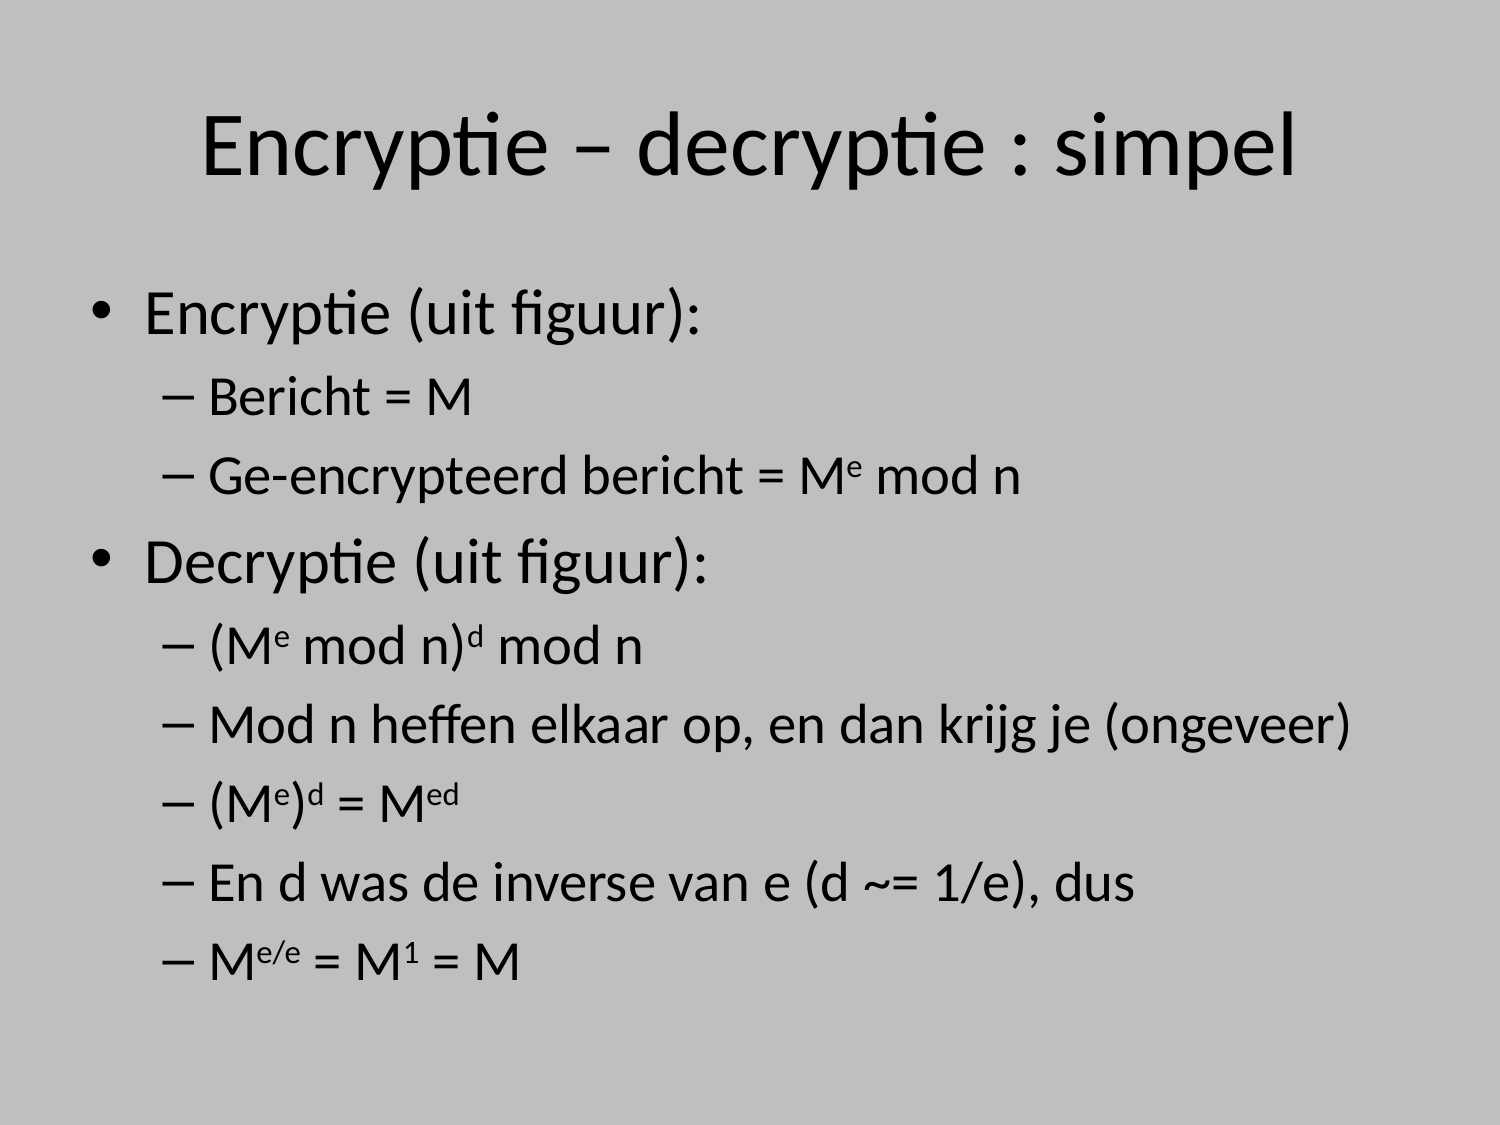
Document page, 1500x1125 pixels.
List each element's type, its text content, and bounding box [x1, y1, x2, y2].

title Encryptie – decryptie : simpel [75, 45, 1425, 233]
list Encryptie (uit figuur): Bericht = M Ge-encrypteerd bericht = Me mod n Decryptie (uit figuur): (Me mod n)d mod n Mod n heffen elkaar op, en dan krijg je (ongeveer) (Me)d = Med En d was de inverse van e (d ~= 1/e), dus Me/e = M1 = M [75, 262, 1425, 1005]
